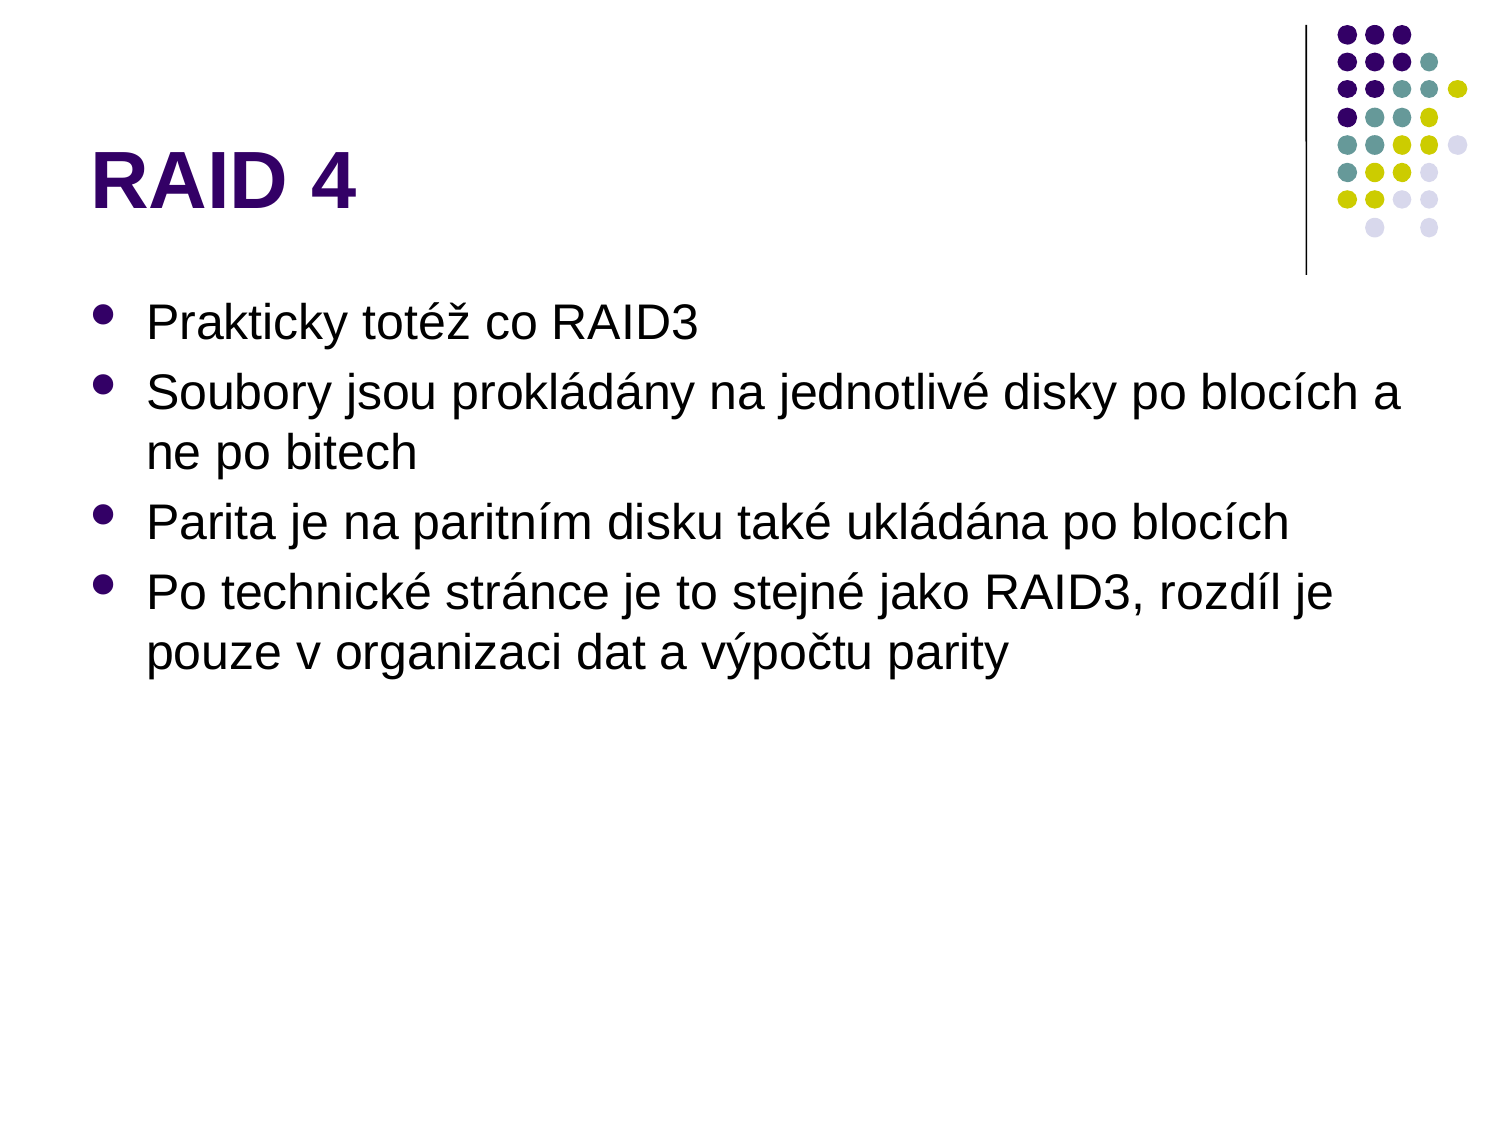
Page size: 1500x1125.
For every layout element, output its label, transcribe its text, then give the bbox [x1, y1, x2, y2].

list Prakticky totéž co RAID3 Soubory jsou prokládány na jednotlivé disky po blocích a ne po bitech Parita je na paritním disku také ukládána po blocích Po technické stránce je to stejné jako RAID3, rozdíl je pouze v organizaci dat a výpočtu parity [75, 282, 1425, 1006]
title RAID 4 [75, 20, 1313, 233]
